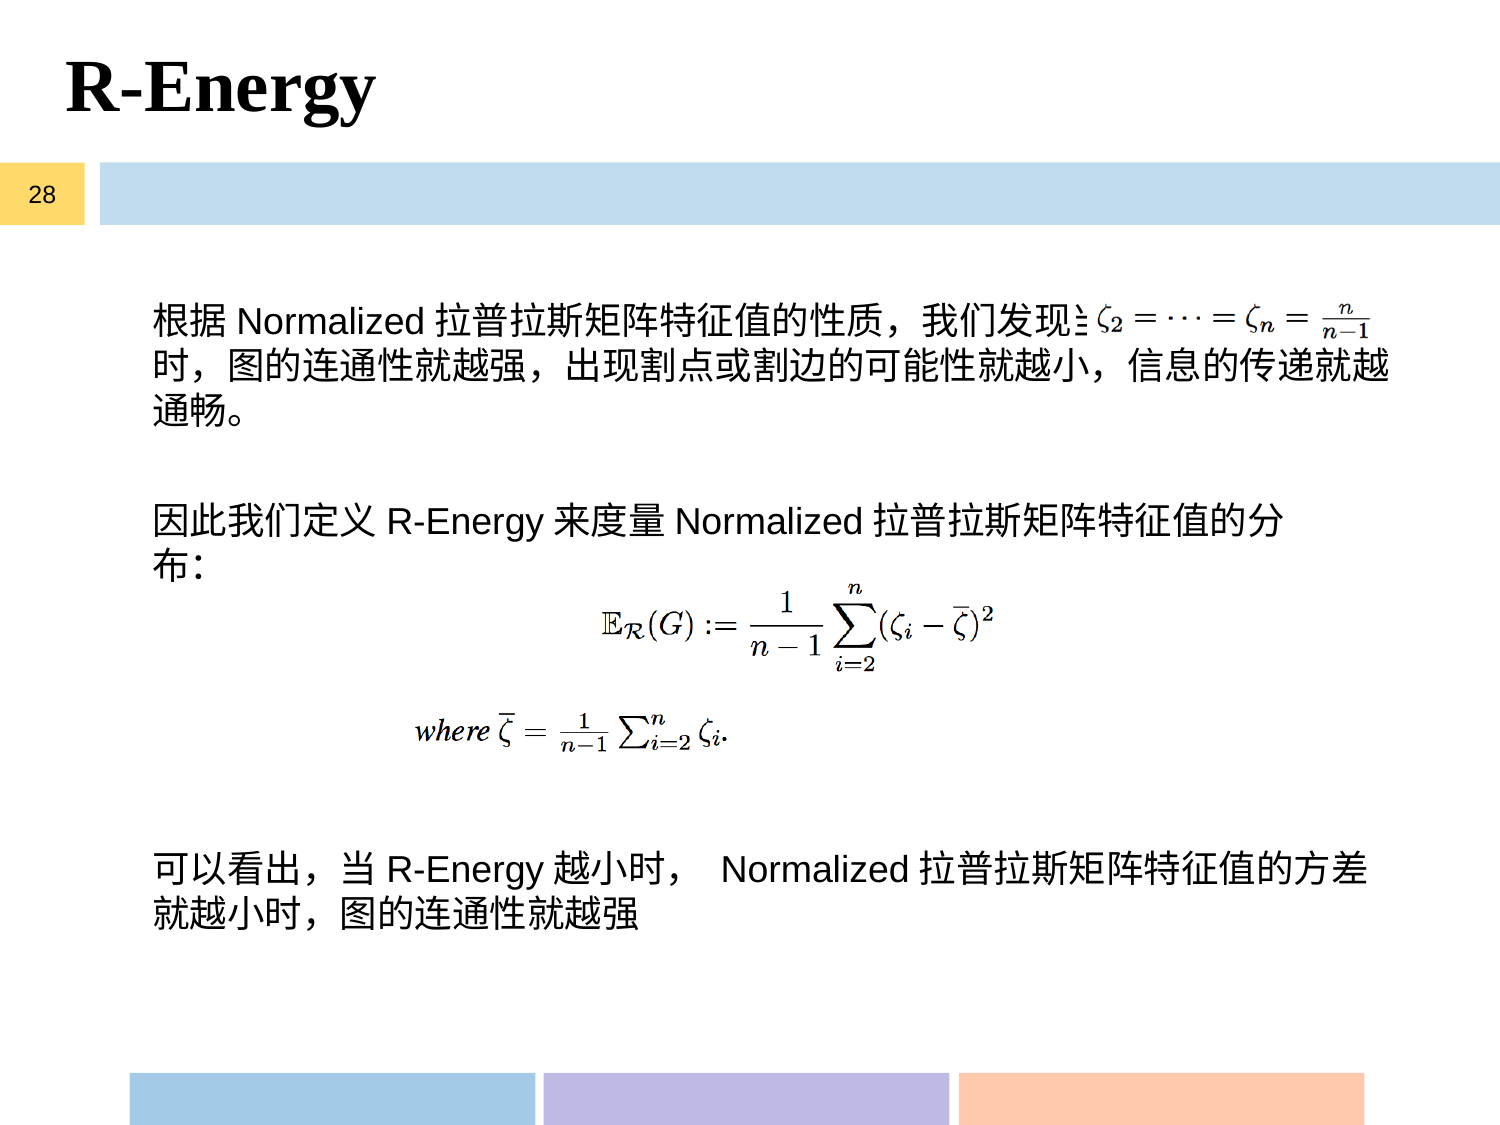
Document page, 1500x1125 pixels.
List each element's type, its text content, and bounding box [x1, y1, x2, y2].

text_box 可以看出，当R-Energy越小时， Normalized拉普拉斯矩阵特征值的方差就越小时，图的连通性就越强 [137, 837, 1413, 943]
title R-Energy [50, 0, 1459, 175]
picture [399, 556, 1151, 763]
text_box 根据Normalized拉普拉斯矩阵特征值的性质，我们发现当其越趋向于 时，图的连通性就越强，出现割点或割边的可能性就越小，信息的传递就越通畅。 [137, 289, 1413, 440]
picture [1087, 294, 1380, 347]
text_box 因此我们定义R-Energy来度量Normalized拉普拉斯矩阵特征值的分布： [137, 489, 1313, 595]
slide_number 28 [0, 162, 85, 225]
